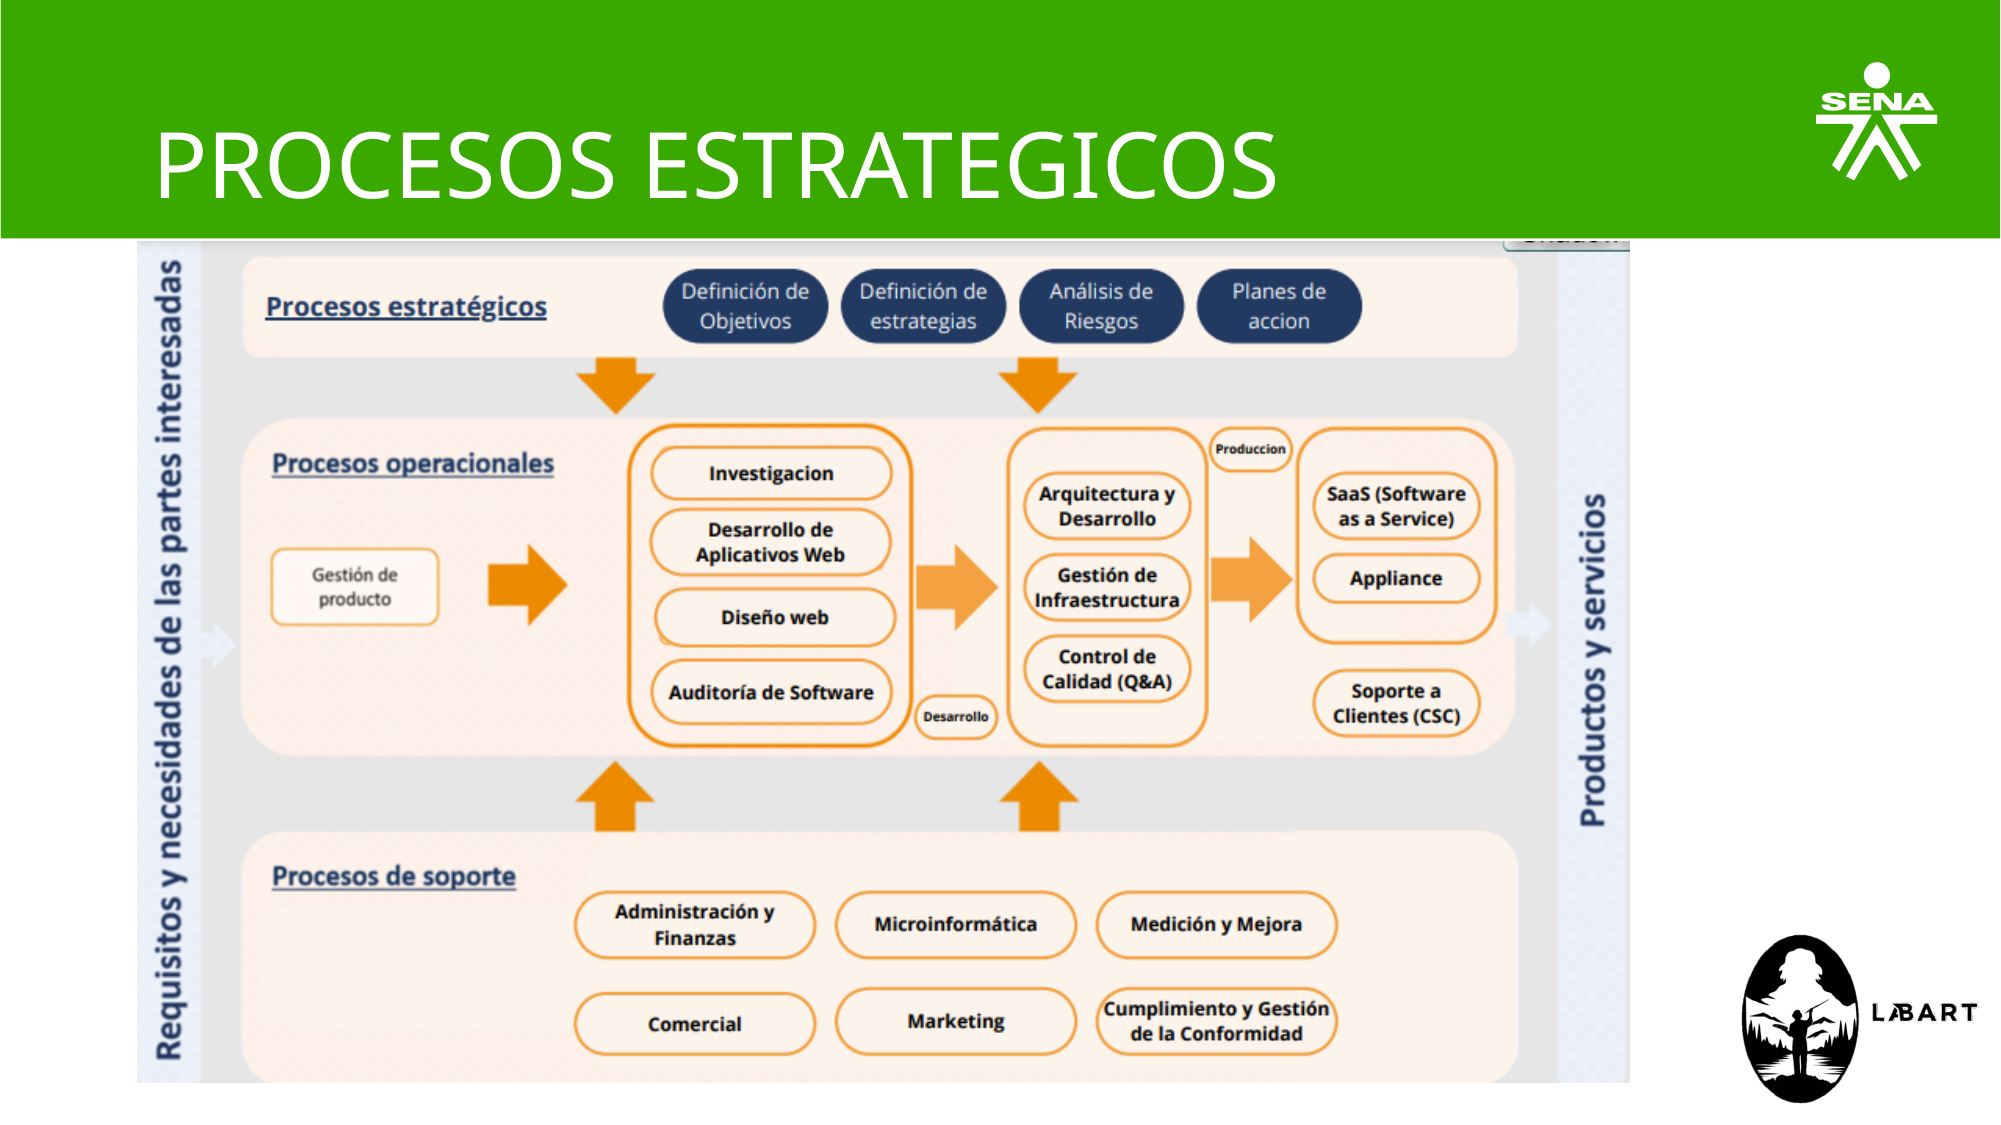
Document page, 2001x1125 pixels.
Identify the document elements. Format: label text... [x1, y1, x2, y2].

picture [0, 0, 2001, 1125]
text_box PROCESOS ESTRATEGICOS [137, 59, 1863, 278]
